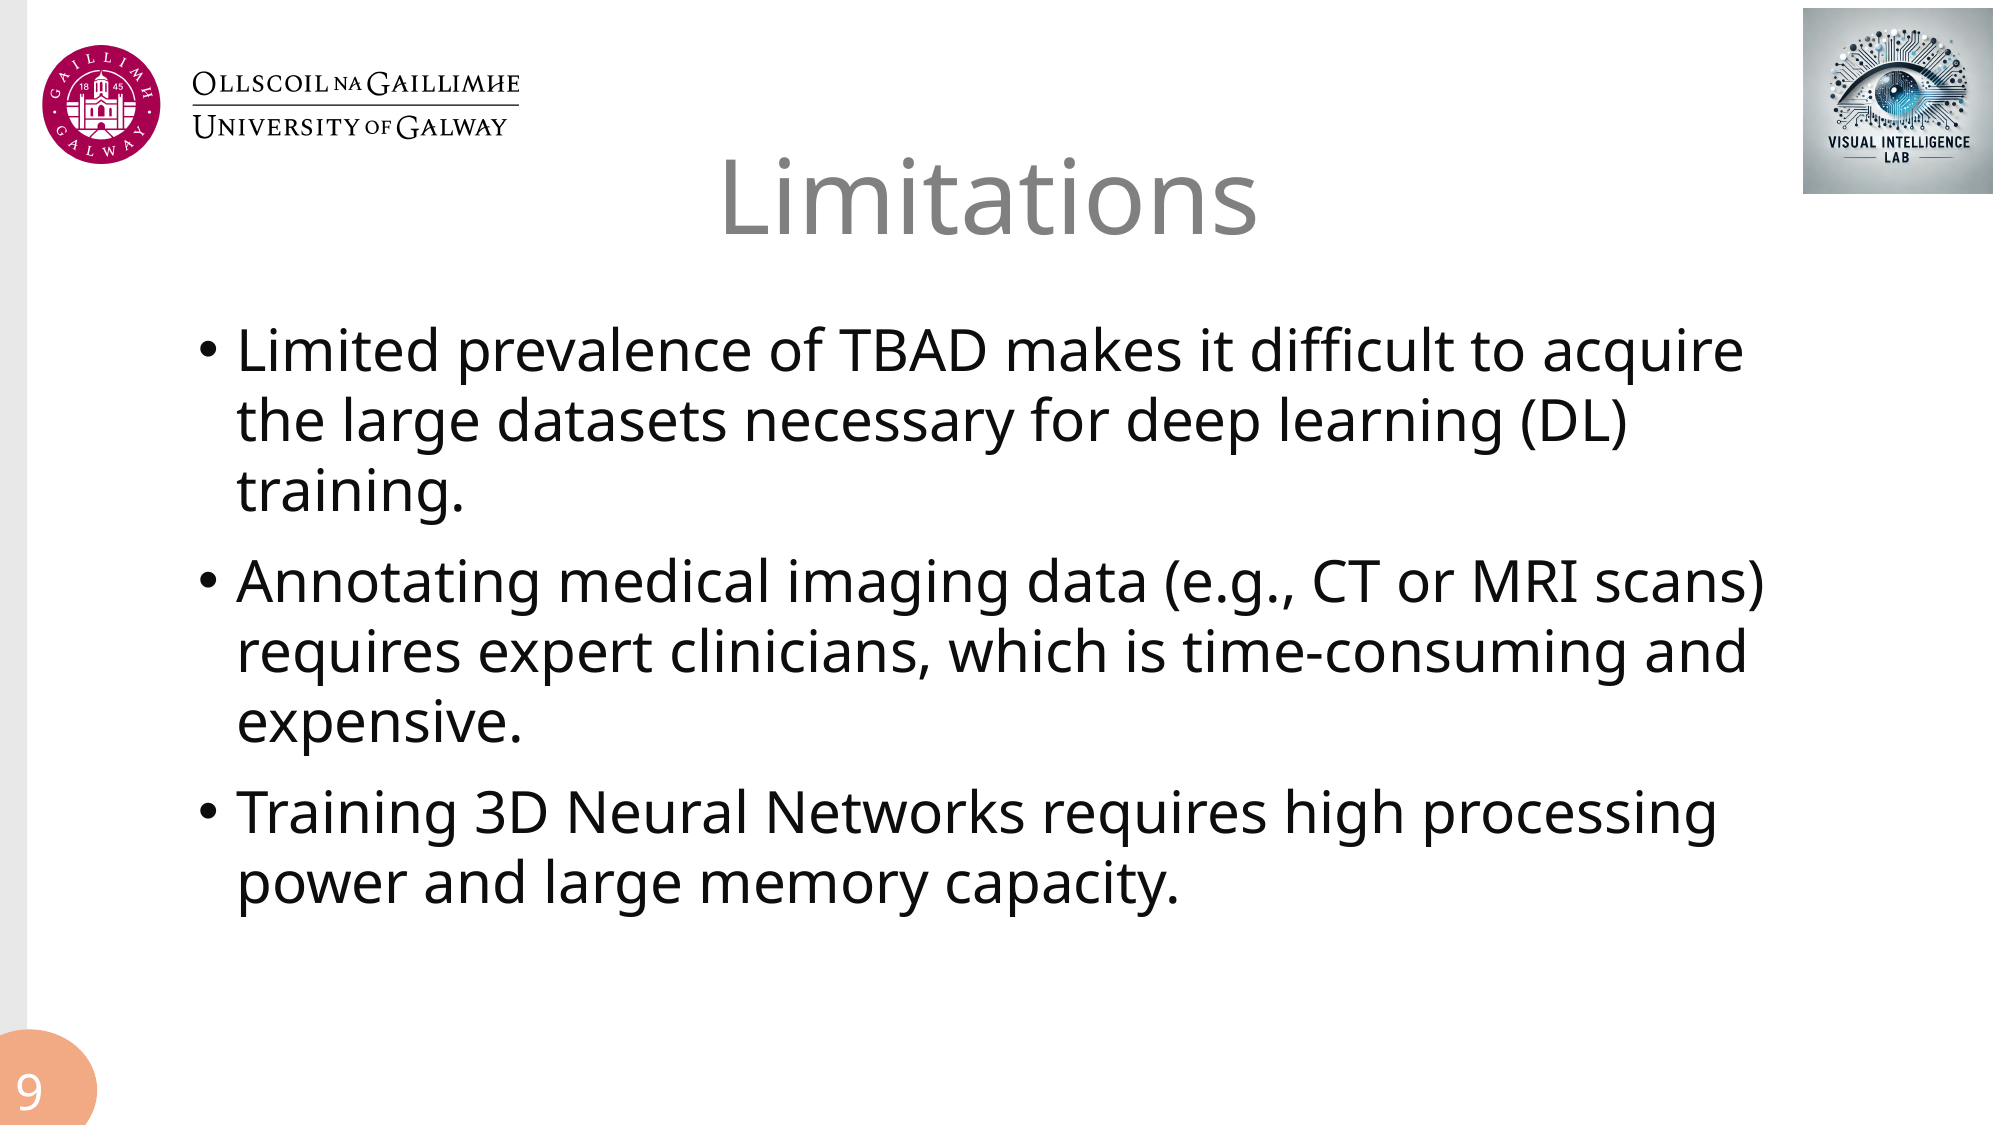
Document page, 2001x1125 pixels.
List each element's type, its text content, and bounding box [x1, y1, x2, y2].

list Limited prevalence of TBAD makes it difficult to acquire the large datasets necessary for deep learning (DL) training. Annotating medical imaging data (e.g., CT or MRI scans) requires expert clinicians, which is time-consuming and expensive. Training 3D Neural Networks requires high processing power and large memory capacity. [183, 305, 1862, 1010]
title Limitations [51, 137, 1927, 237]
text_box 9 [0, 1027, 100, 1125]
picture [1803, 8, 1994, 194]
